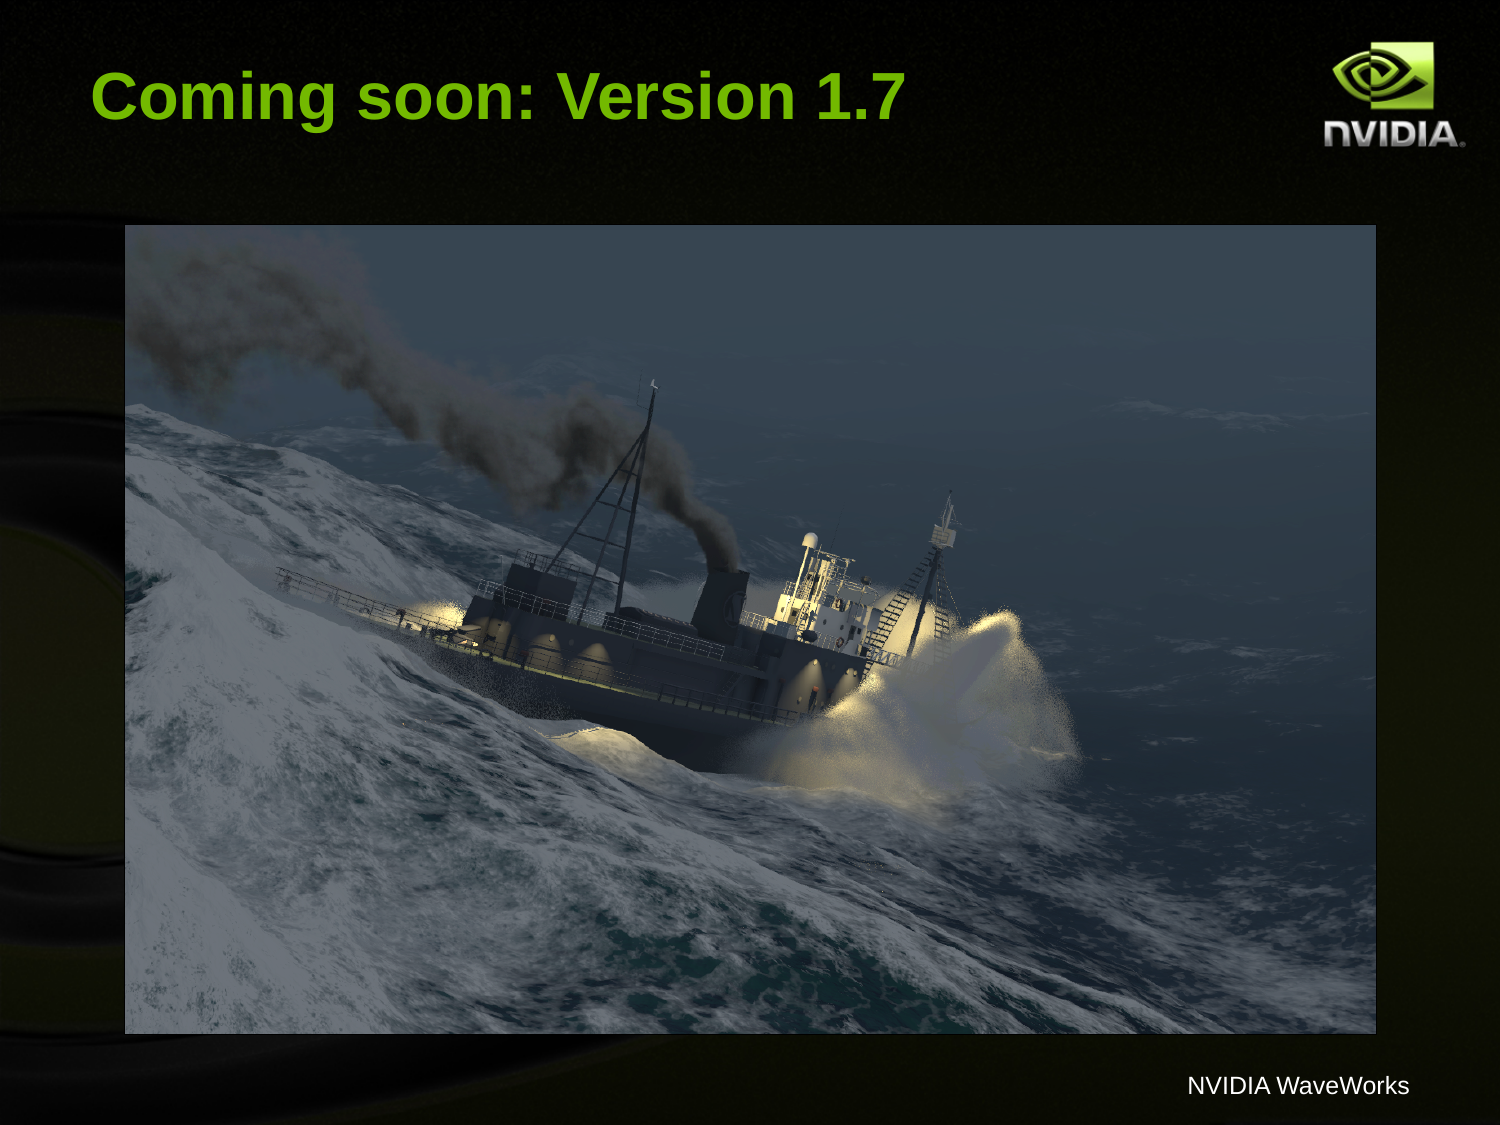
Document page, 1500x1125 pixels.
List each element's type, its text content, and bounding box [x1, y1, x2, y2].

picture [0, 0, 1500, 1125]
title Coming soon: Version 1.7 [74, 44, 1288, 141]
